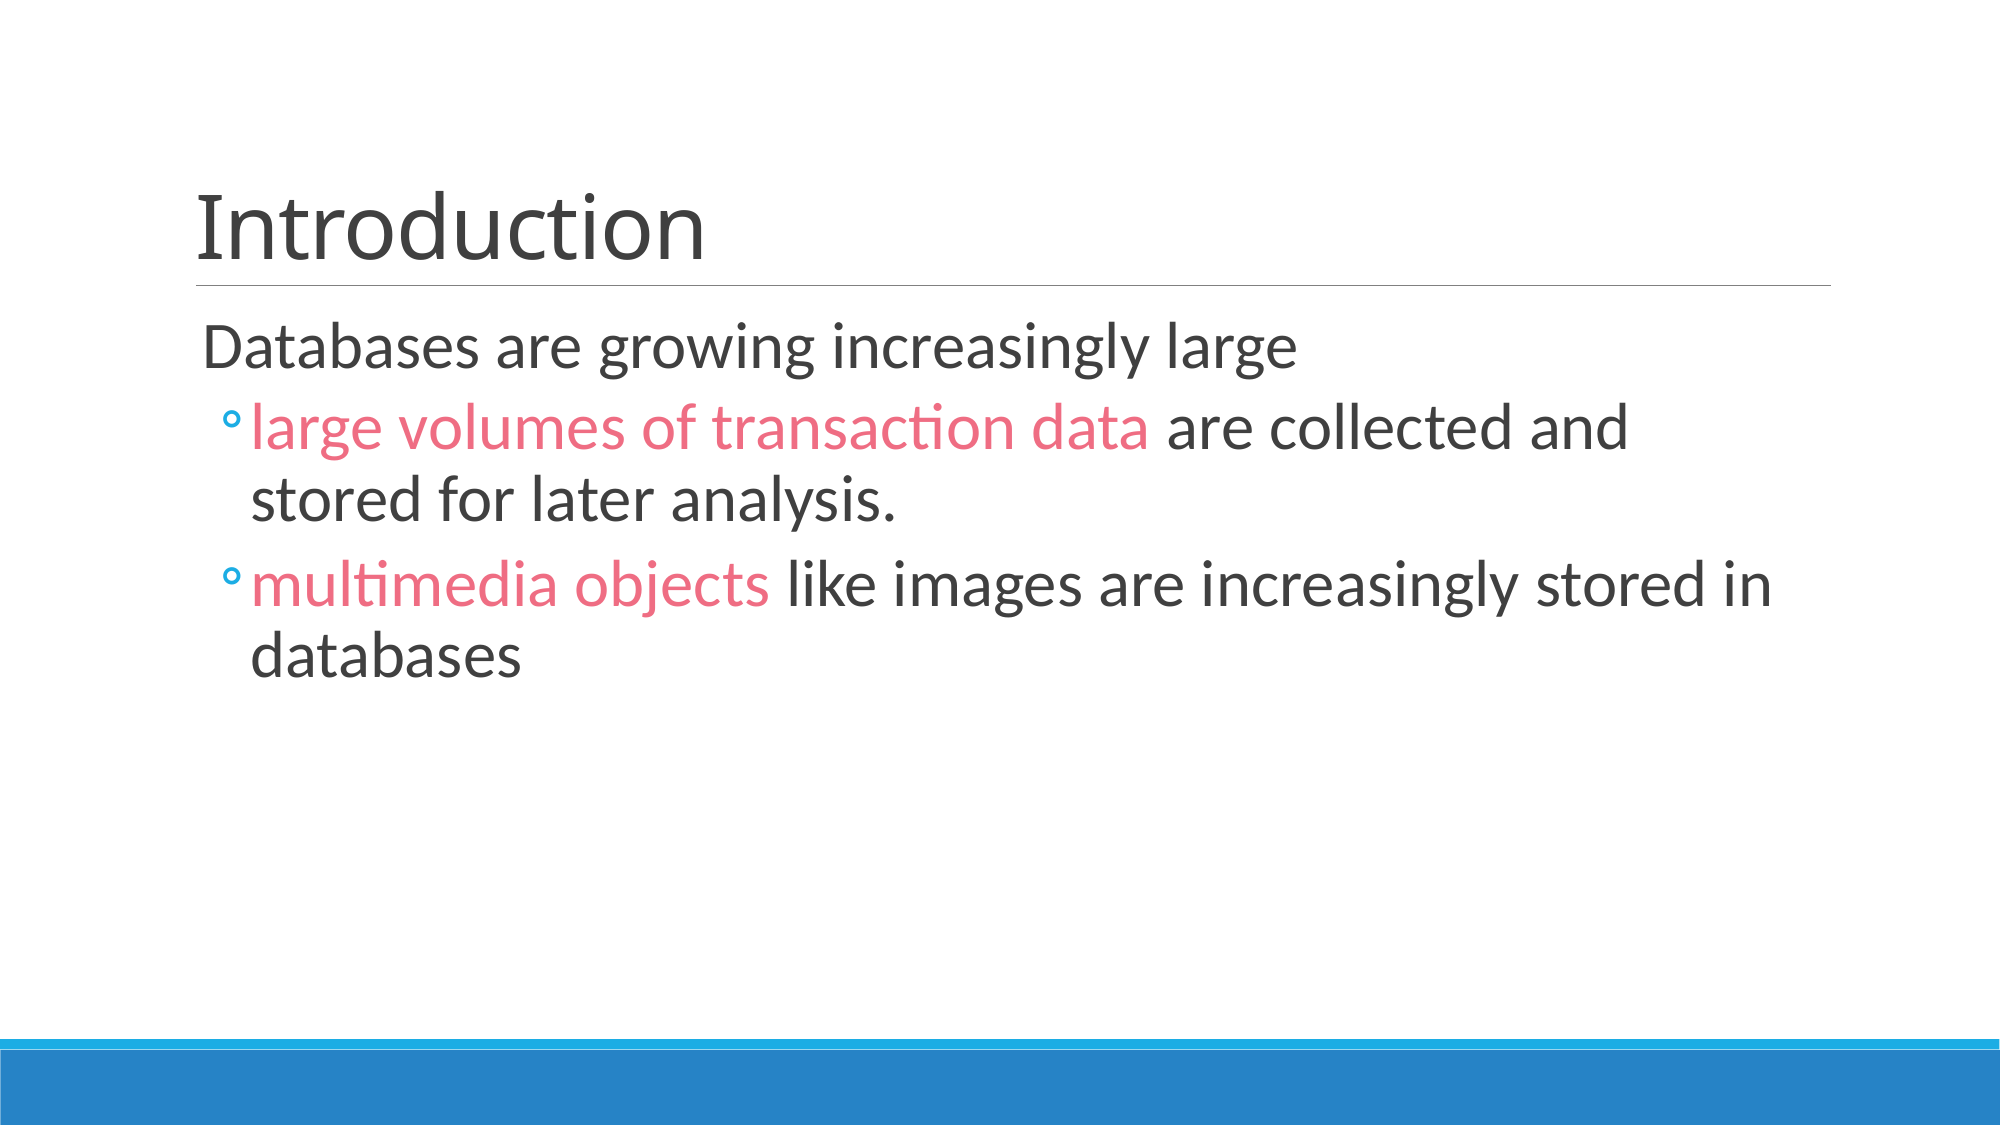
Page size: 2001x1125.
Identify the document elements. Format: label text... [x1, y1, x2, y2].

title Introduction [180, 47, 1830, 285]
list Databases are growing increasingly large large volumes of transaction data are collected and stored for later analysis. multimedia objects like images are increasingly stored in databases [187, 303, 1787, 1030]
